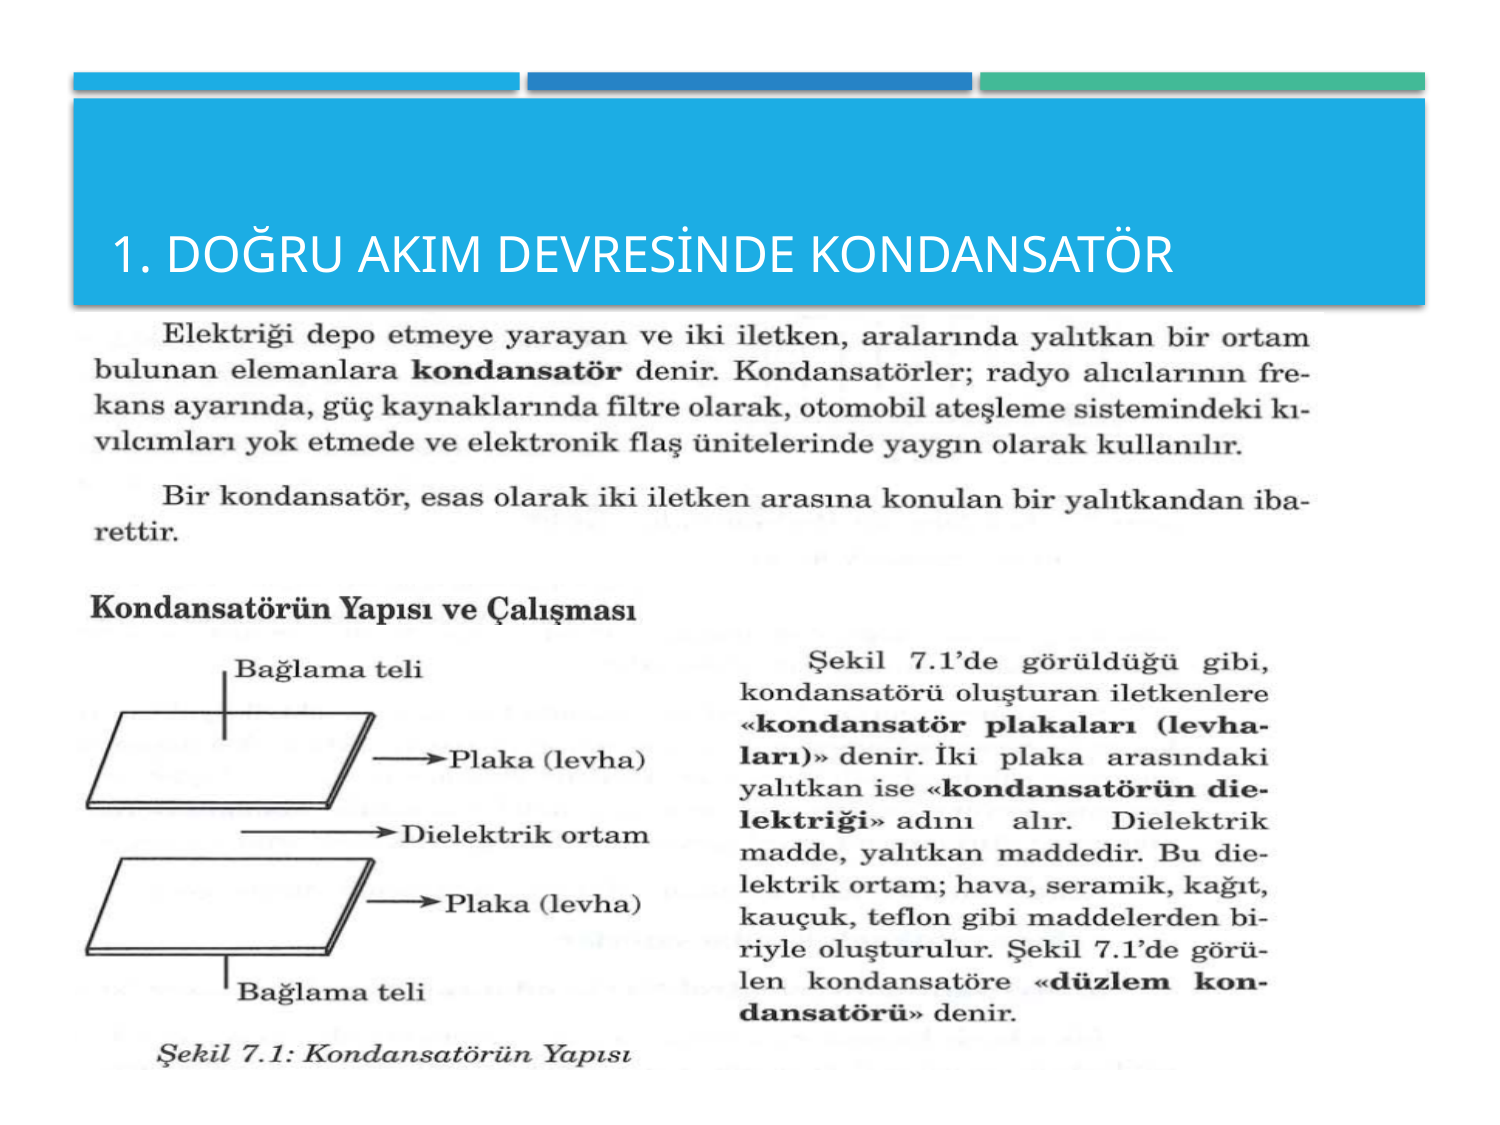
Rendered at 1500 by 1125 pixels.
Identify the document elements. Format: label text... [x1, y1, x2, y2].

title 1. DOĞRU AKIM DEVRESİNDE KONDANSATÖR [95, 112, 1406, 291]
picture [74, 311, 1325, 566]
picture [74, 584, 1282, 1070]
